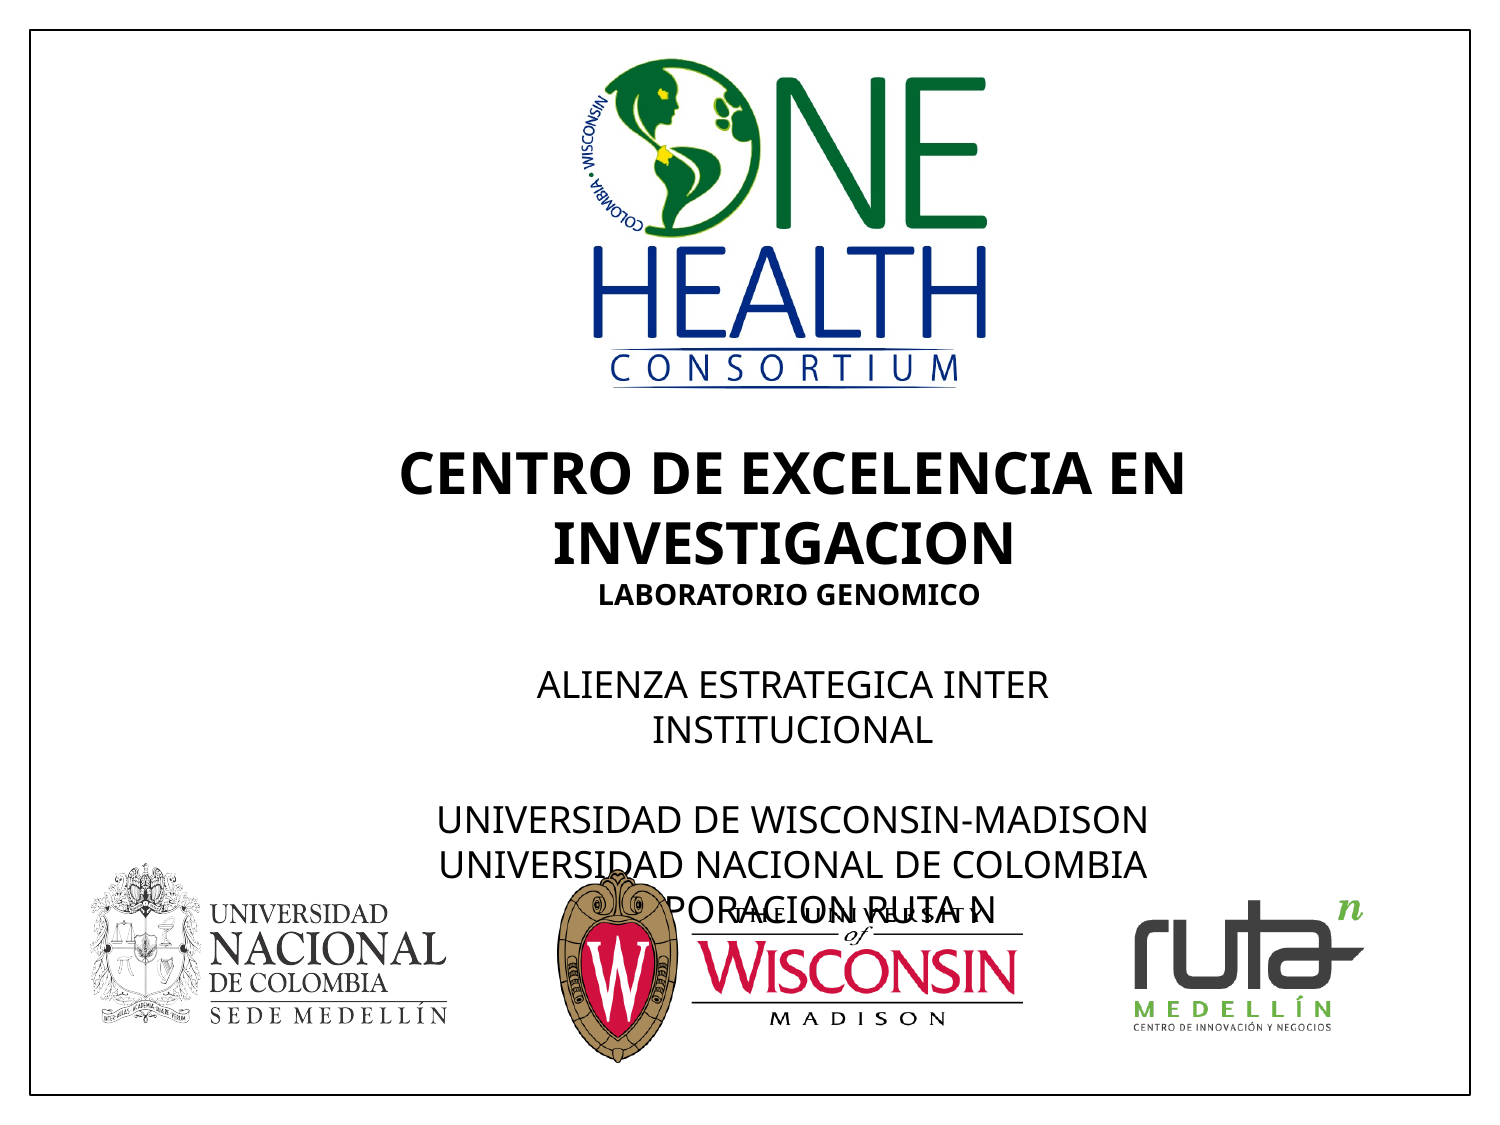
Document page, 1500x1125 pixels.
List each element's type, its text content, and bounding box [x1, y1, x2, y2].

picture [563, 31, 1023, 407]
picture [556, 869, 1023, 1063]
text_box CENTRO DE EXCELENCIA EN INVESTIGACION LABORATORIO GENOMICO ALIENZA ESTRATEGICA INTER INSTITUCIONAL UNIVERSIDAD DE WISCONSIN-MADISON UNIVERSIDAD NACIONAL DE COLOMBIA CORPORACION RUTA N [150, 219, 1436, 939]
picture [1099, 815, 1387, 1101]
picture [89, 863, 448, 1025]
